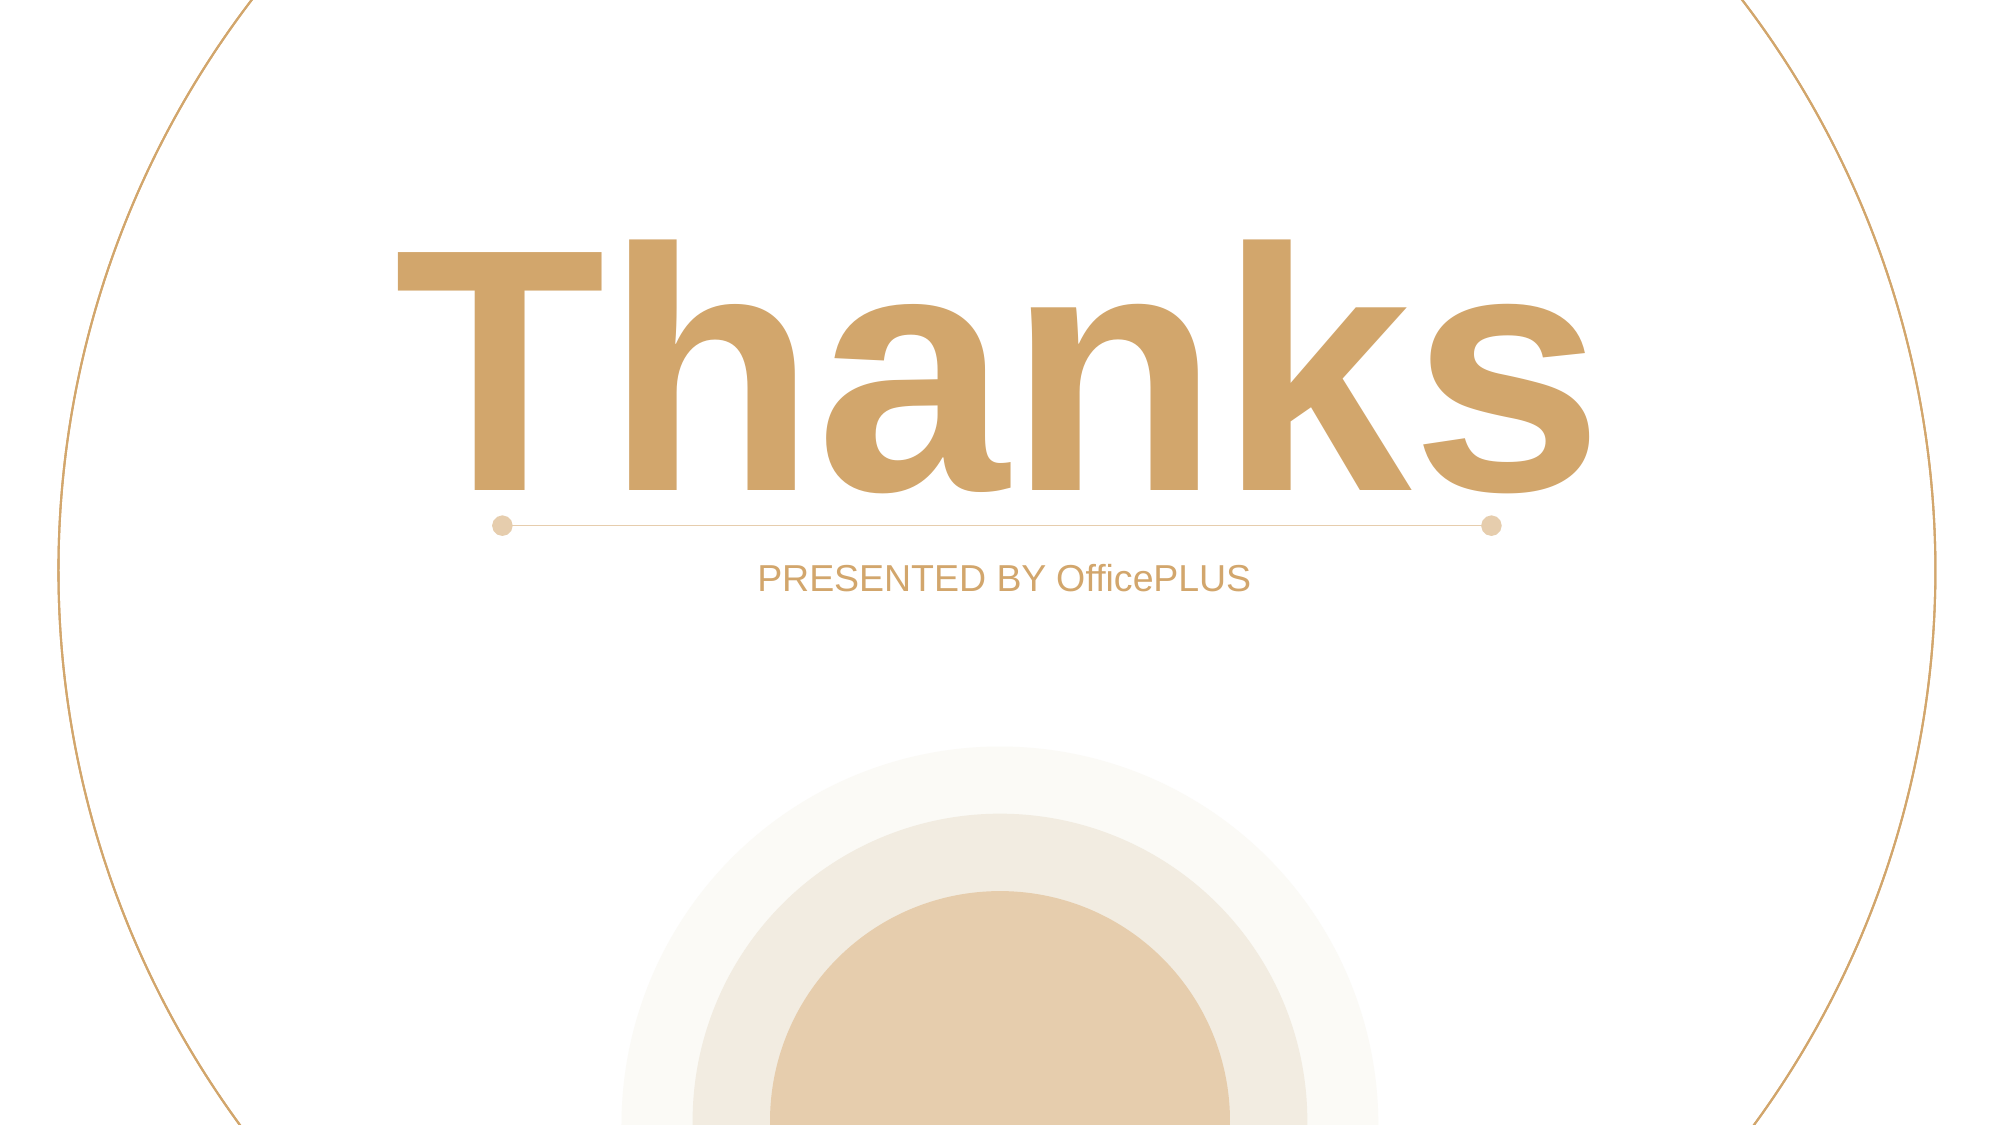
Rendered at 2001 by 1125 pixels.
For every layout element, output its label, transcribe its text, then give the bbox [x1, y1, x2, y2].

list PRESENTED BY OfficePLUS [550, 551, 1459, 608]
list Thanks [0, 184, 2000, 577]
text_box [57, 577, 1937, 1125]
text_box [140, 0, 1854, 184]
